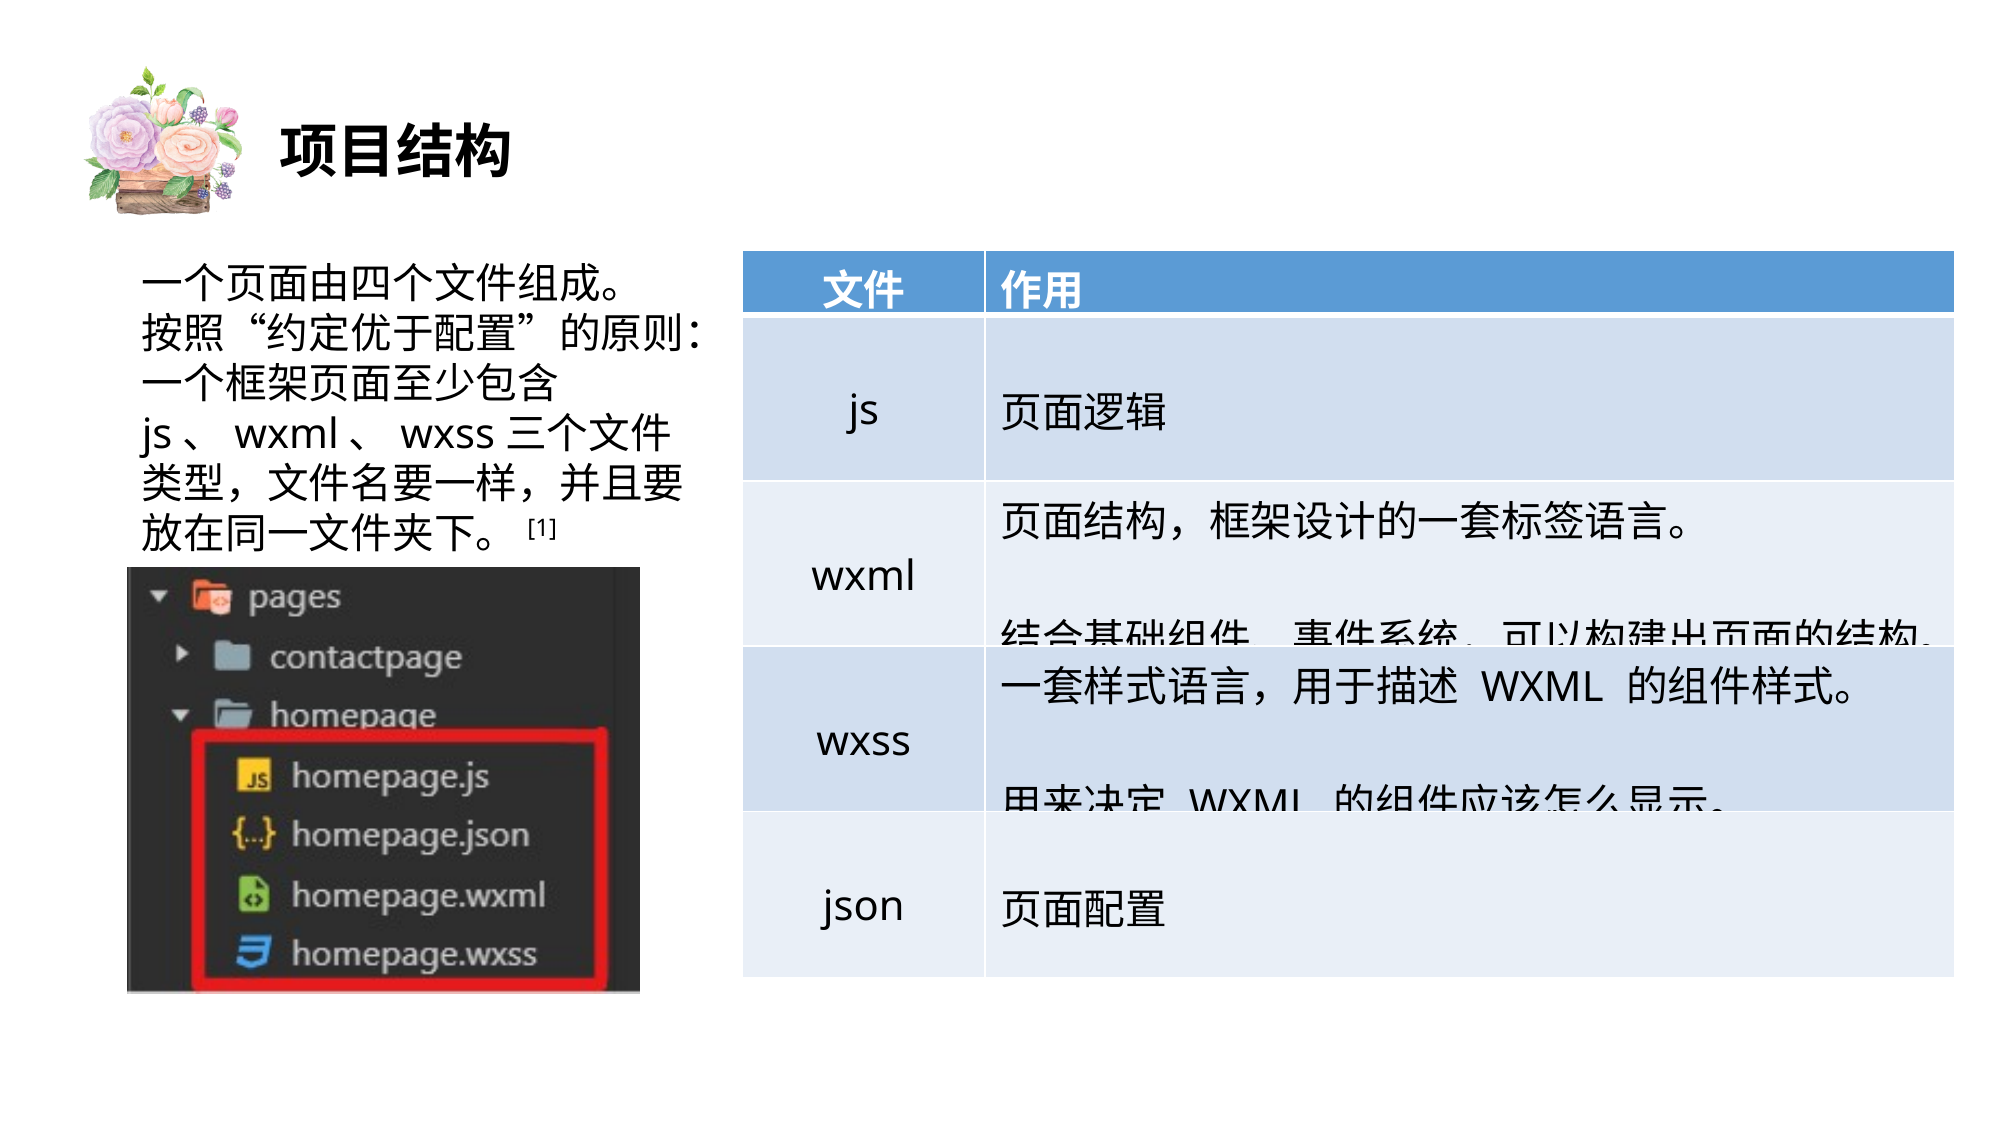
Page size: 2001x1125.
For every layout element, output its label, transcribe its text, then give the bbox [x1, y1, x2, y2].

table_cell wxml [743, 482, 984, 645]
text_box 一个页面由四个文件组成。 按照“约定优于配置”的原则： 一个框架页面至少包含js、wxml、wxss三个文件类型，文件名要一样，并且要放在同一文件夹下。[1] [127, 249, 710, 565]
table_cell 一套样式语言，用于描述 WXML 的组件样式。 用来决定 WXML 的组件应该怎么显示。 [986, 647, 1954, 811]
table_header 作用 [986, 251, 1954, 312]
table_cell 页面结构，框架设计的一套标签语言。 结合基础组件、事件系统，可以构建出页面的结构。 [986, 482, 1954, 645]
table_cell wxss [743, 647, 984, 811]
picture [126, 567, 640, 994]
table_cell 页面逻辑 [986, 318, 1954, 480]
picture [64, 49, 265, 250]
table_cell json [743, 812, 984, 977]
table_cell 页面配置 [986, 812, 1954, 977]
table_cell js [743, 318, 984, 480]
table_header 文件 [743, 251, 984, 312]
text_box 项目结构 [265, 106, 1496, 192]
